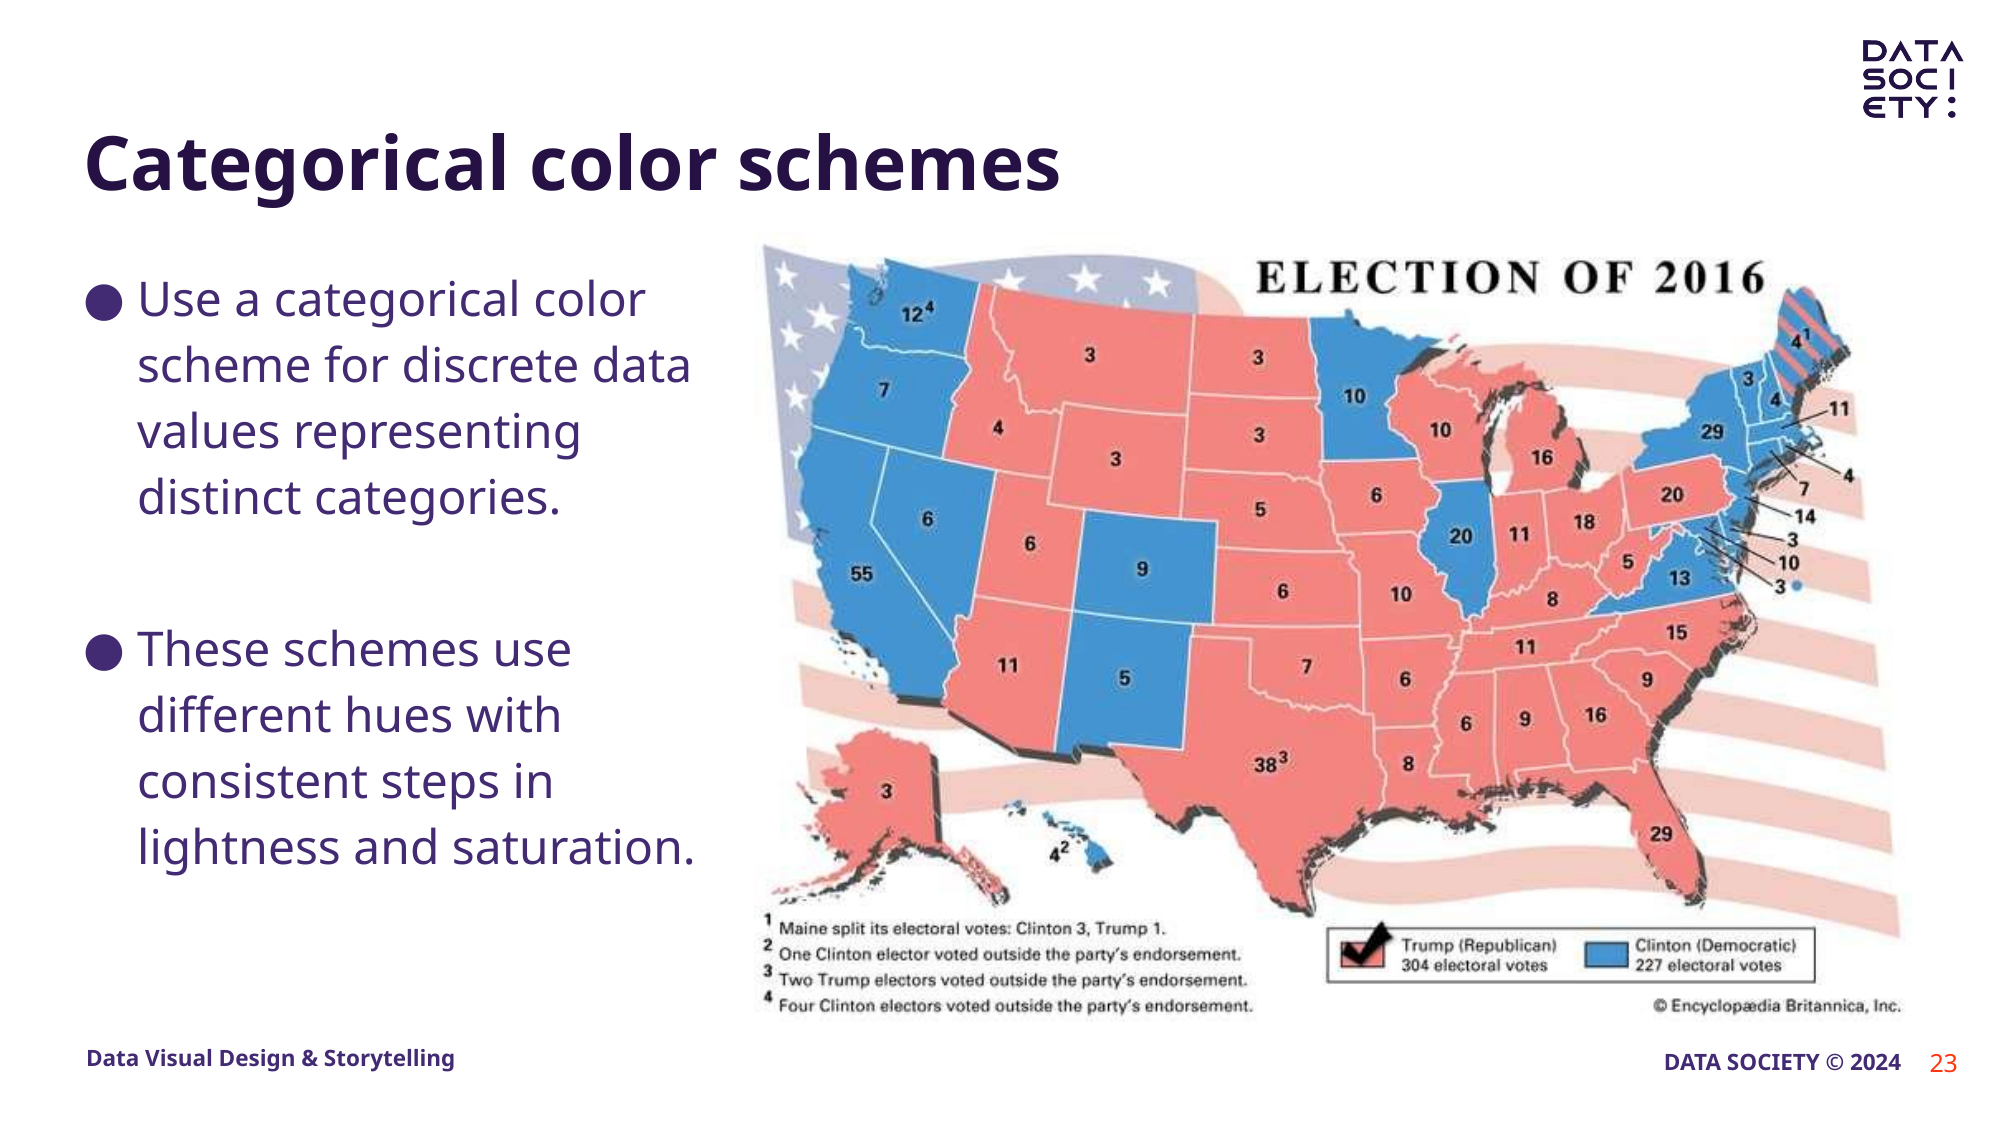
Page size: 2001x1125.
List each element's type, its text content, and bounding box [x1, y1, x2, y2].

title Categorical color schemes [68, 87, 1932, 213]
picture [754, 231, 1912, 1022]
list Use a categorical color scheme for discrete data values representing distinct categories. These schemes use different hues with consistent steps in lightness and saturation. [68, 252, 732, 1000]
slide_number 23 [1853, 1033, 1974, 1097]
picture [1863, 40, 1964, 118]
